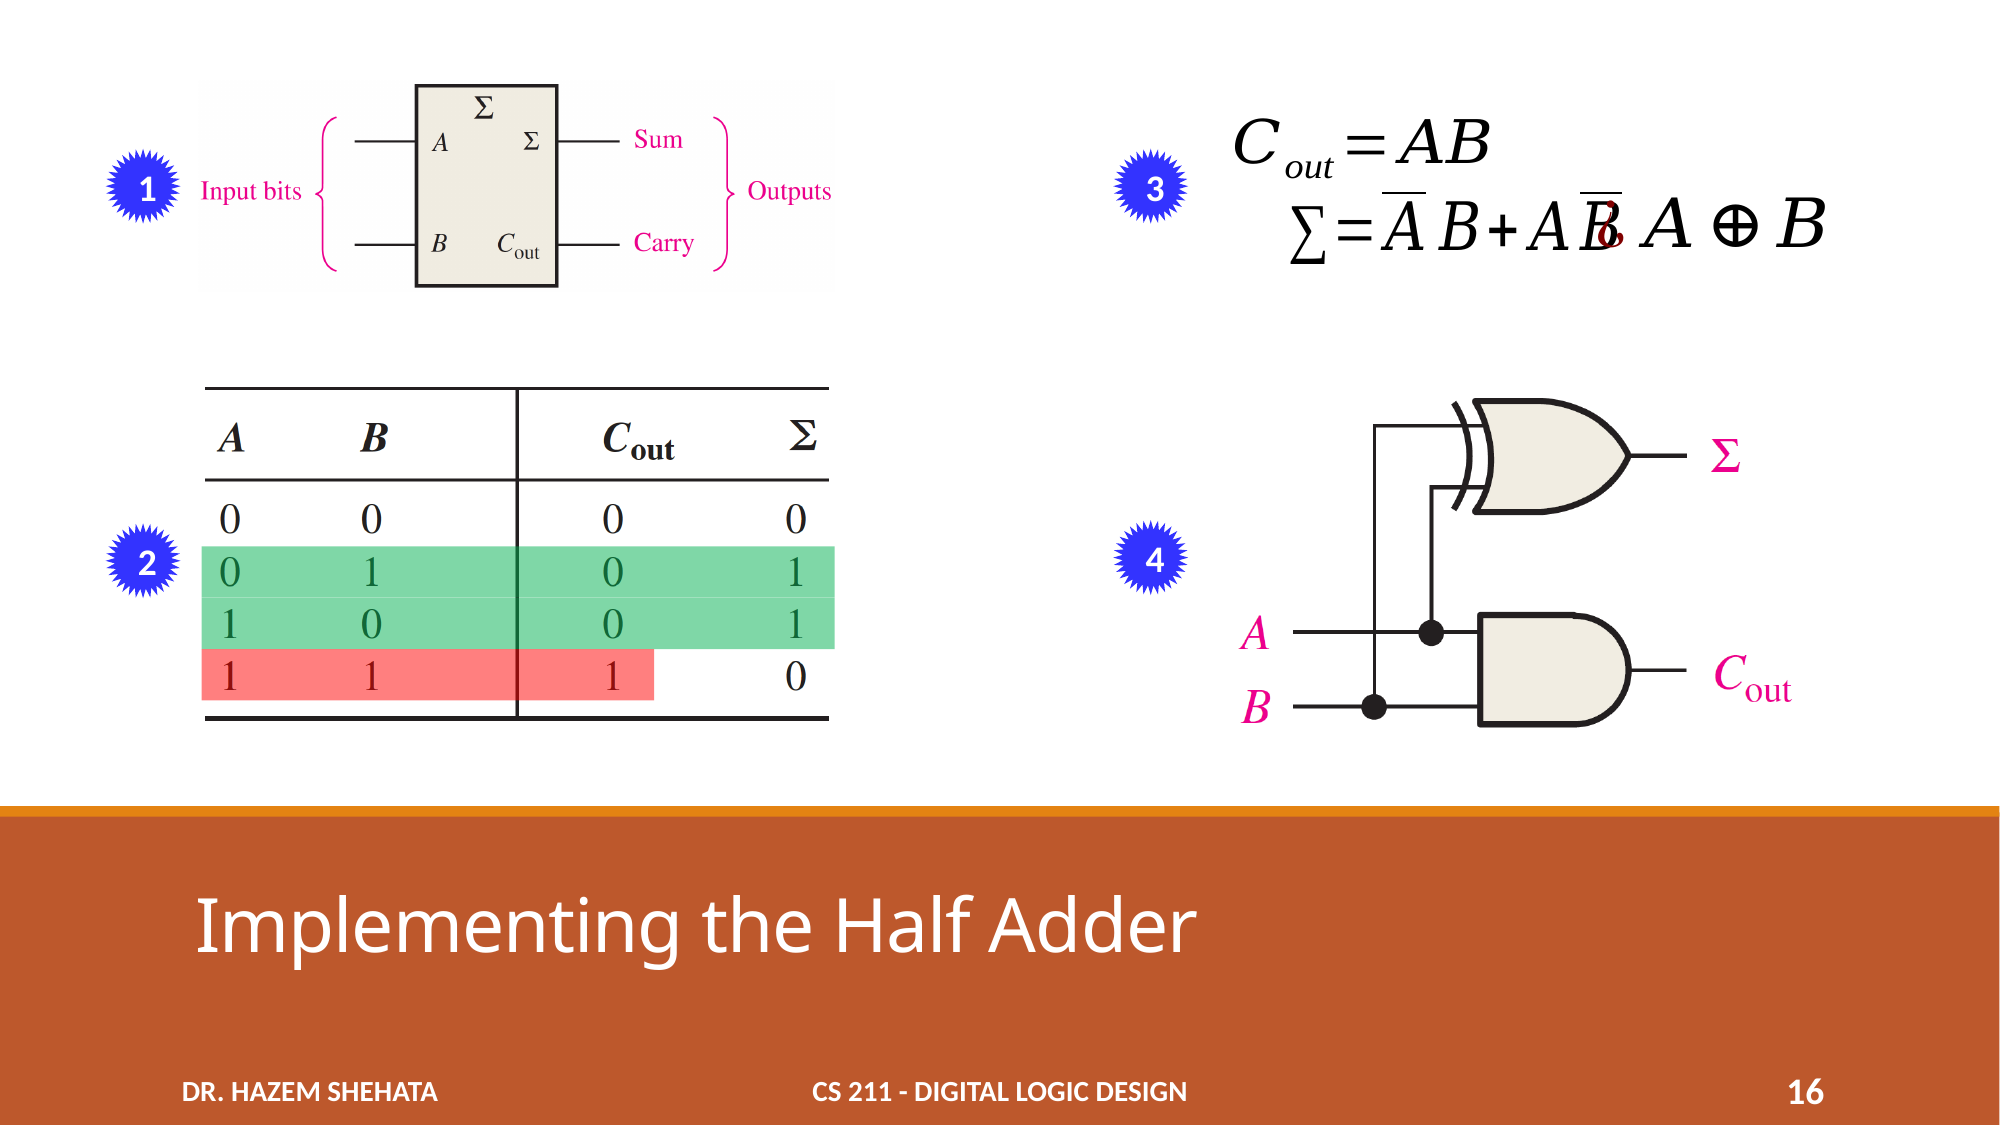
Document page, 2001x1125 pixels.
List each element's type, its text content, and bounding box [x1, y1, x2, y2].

text_box 4 [1111, 518, 1190, 597]
title Implementing the Half Adder [180, 832, 1839, 968]
picture [197, 383, 836, 725]
text_box 1 [104, 147, 182, 225]
text_box 2 [104, 521, 182, 600]
picture [198, 79, 836, 293]
footer CS 211 - Digital Logic Design [604, 1059, 1396, 1120]
text_box 3 [1111, 147, 1190, 225]
slide_number 16 [1624, 1059, 1840, 1120]
picture [1231, 391, 1799, 734]
